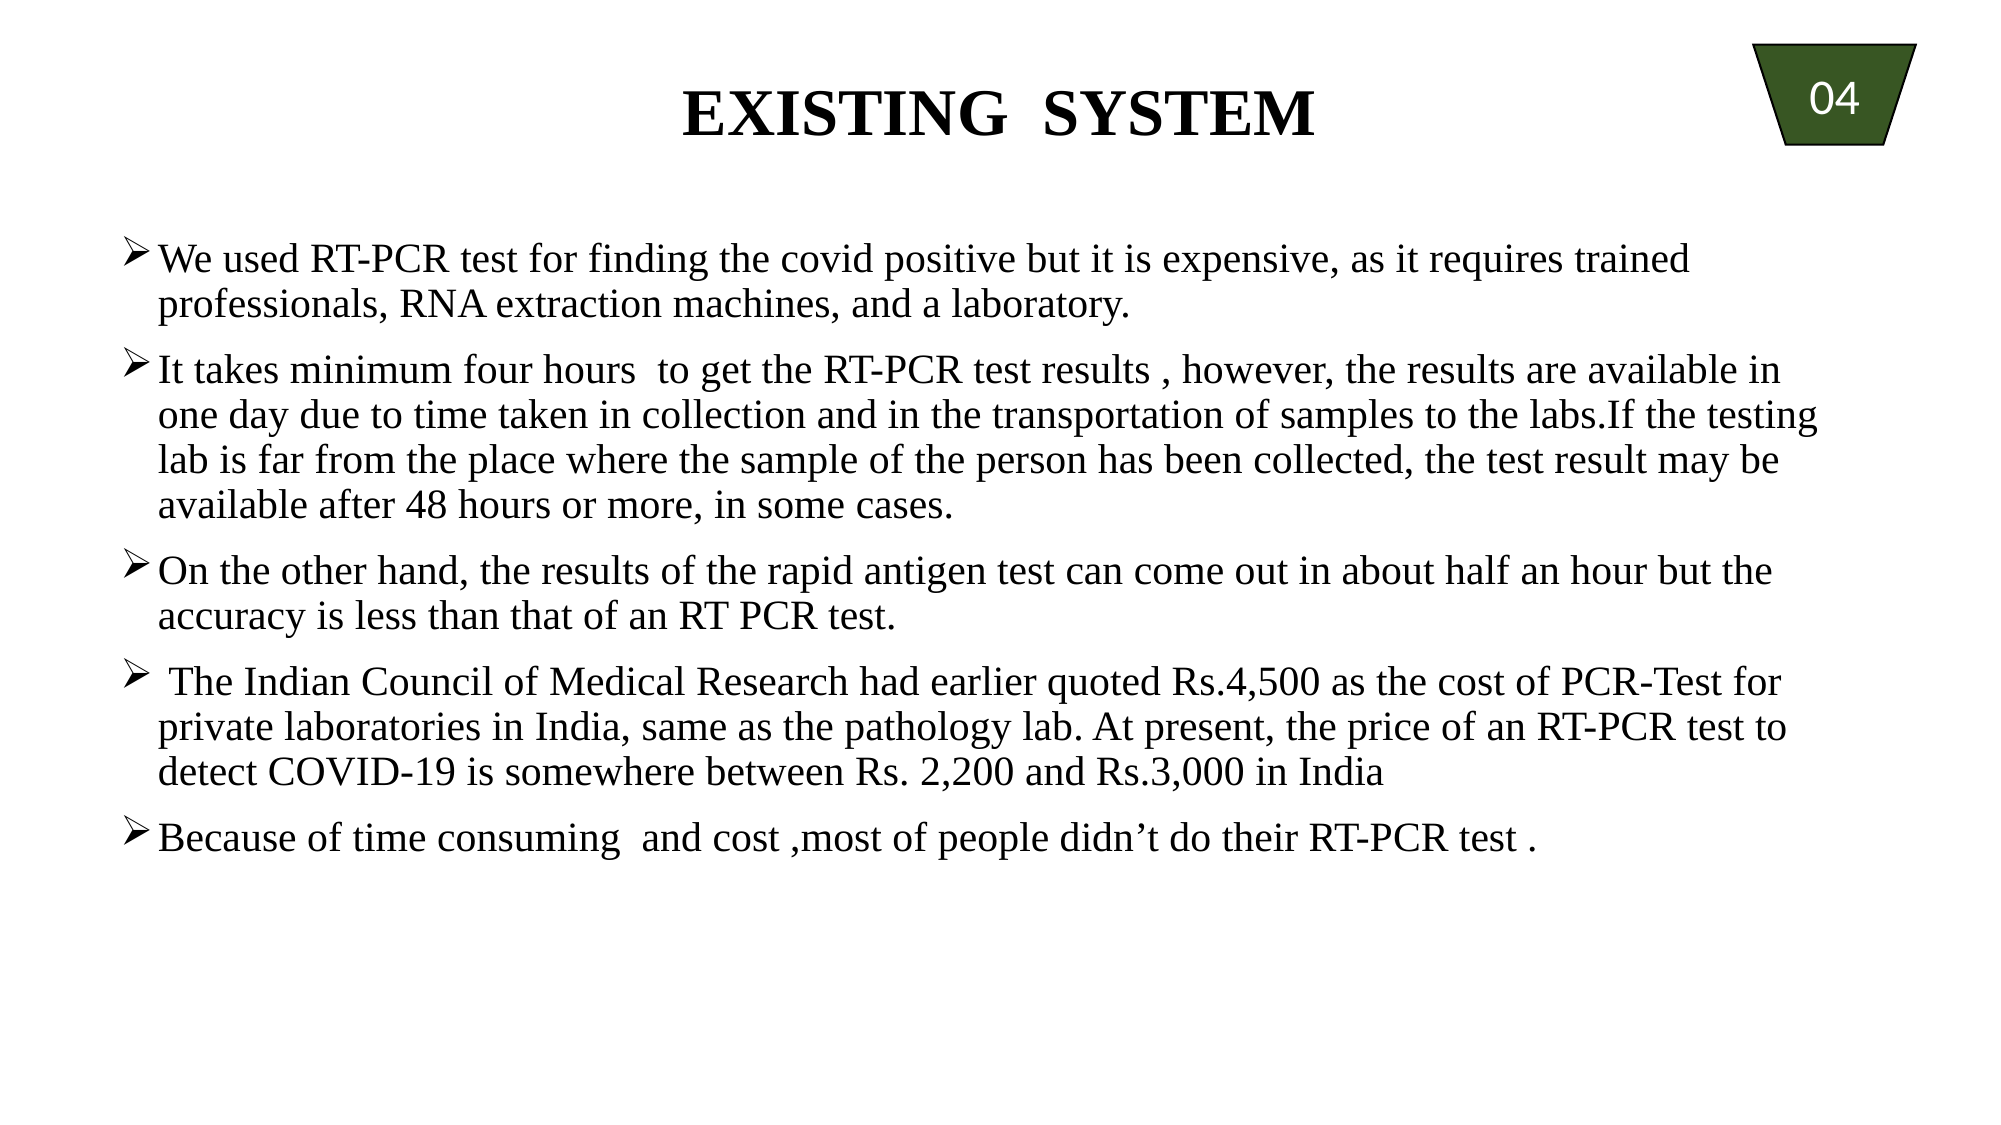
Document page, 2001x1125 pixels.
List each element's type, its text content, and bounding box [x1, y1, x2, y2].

text_box 04 [1751, 43, 1918, 146]
list We used RT-PCR test for finding the covid positive but it is expensive, as it requires trained professionals, RNA extraction machines, and a laboratory. It takes minimum four hours to get the RT-PCR test results , however, the results are available in one day due to time taken in collection and in the transportation of samples to the labs.If the testing lab is far from the place where the sample of the person has been collected, the test result may be available after 48 hours or more, in some cases. On the other hand, the results of the rapid antigen test can come out in about half an hour but the accuracy is less than that of an RT PCR test. The Indian Council of Medical Research had earlier quoted Rs.4,500 as the cost of PCR-Test for private laboratories in India, same as the pathology lab. At present, the price of an RT-PCR test to detect COVID-19 is somewhere between Rs. 2,200 and Rs.3,000 in India Because of time consuming and cost ,most of people didn’t do their RT-PCR test . [105, 228, 1839, 1028]
title EXISTING SYSTEM [137, 59, 1863, 169]
